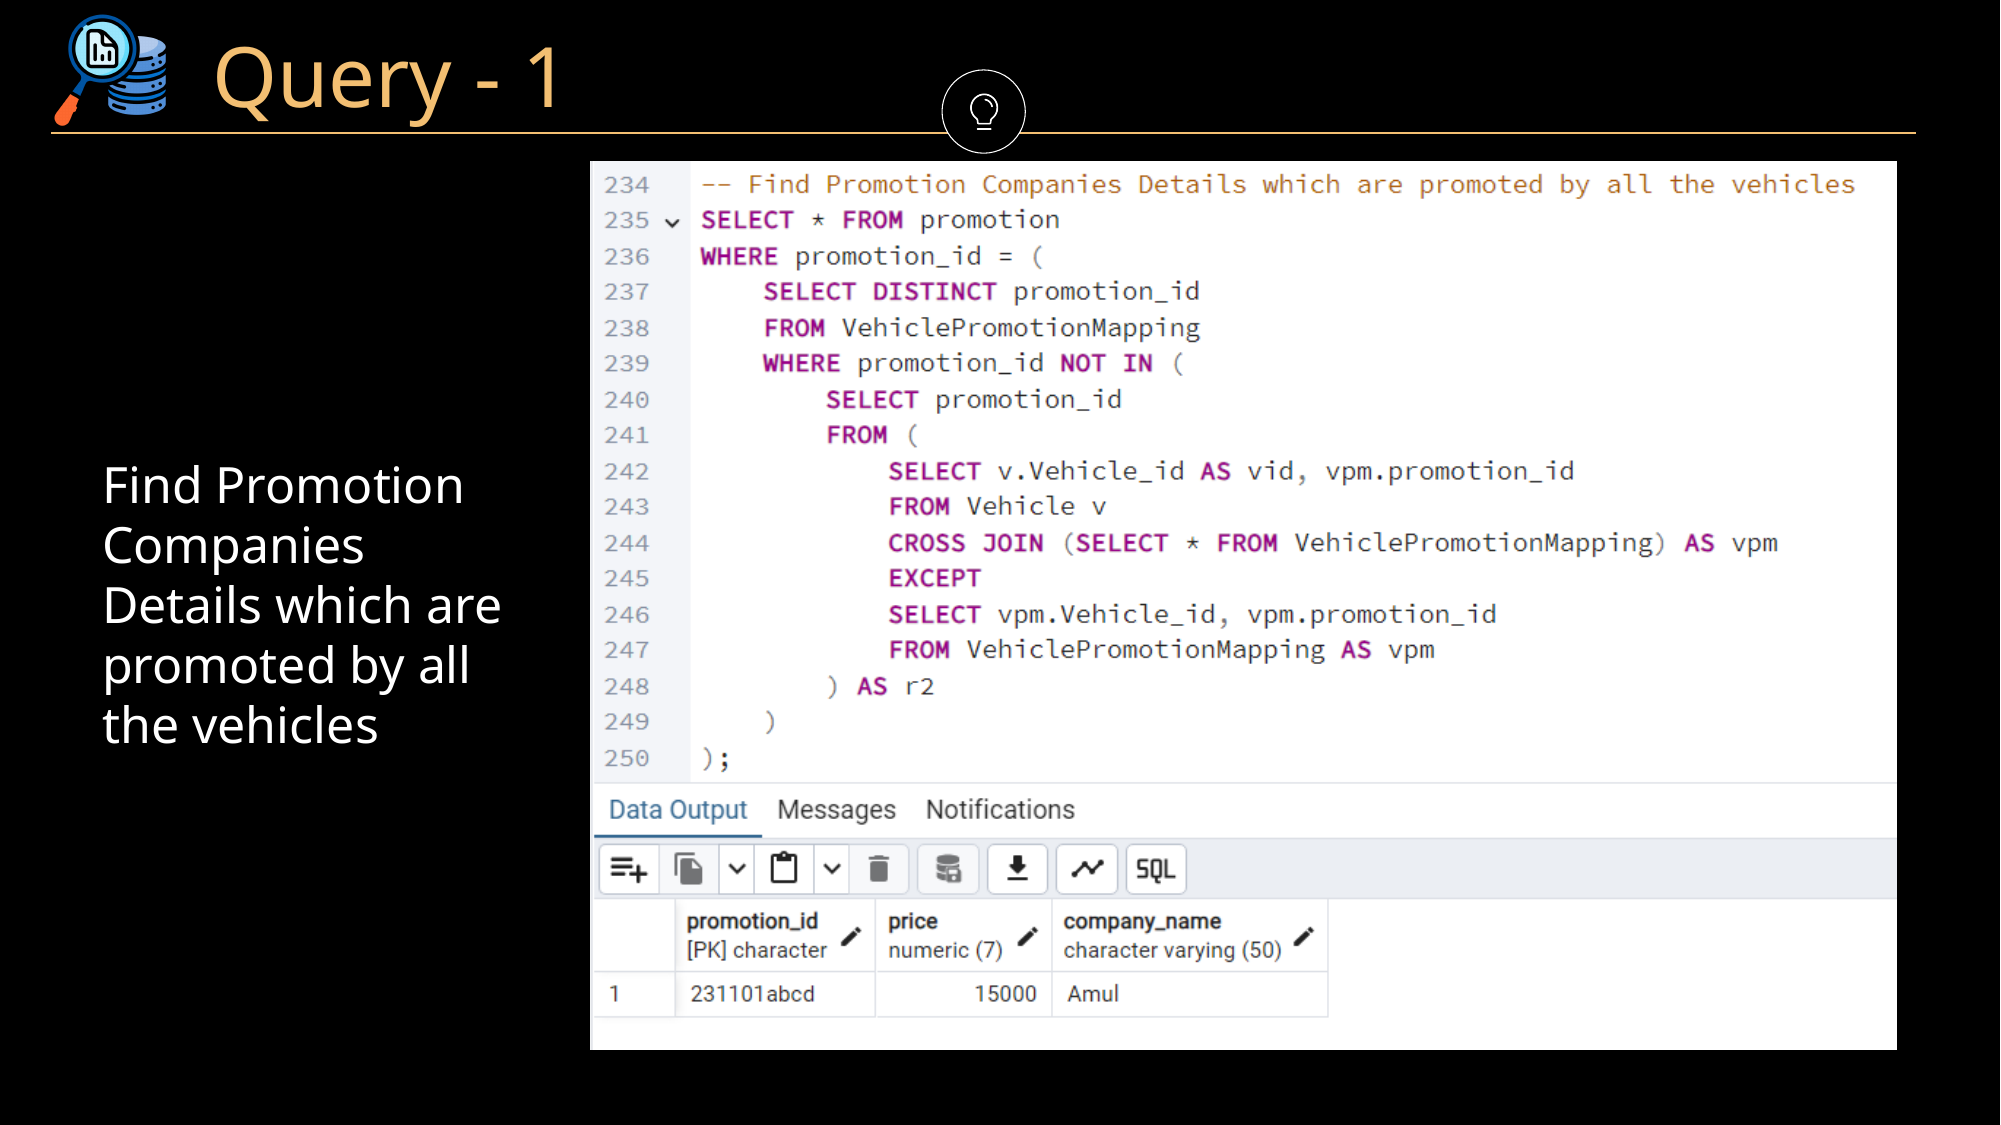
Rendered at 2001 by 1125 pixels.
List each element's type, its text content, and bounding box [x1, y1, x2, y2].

picture [51, 11, 169, 129]
text_box Query - 1 [197, 16, 1897, 132]
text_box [942, 69, 1026, 154]
picture [590, 161, 1897, 1050]
text_box Find Promotion Companies Details which are promoted by all the vehicles [87, 446, 523, 762]
